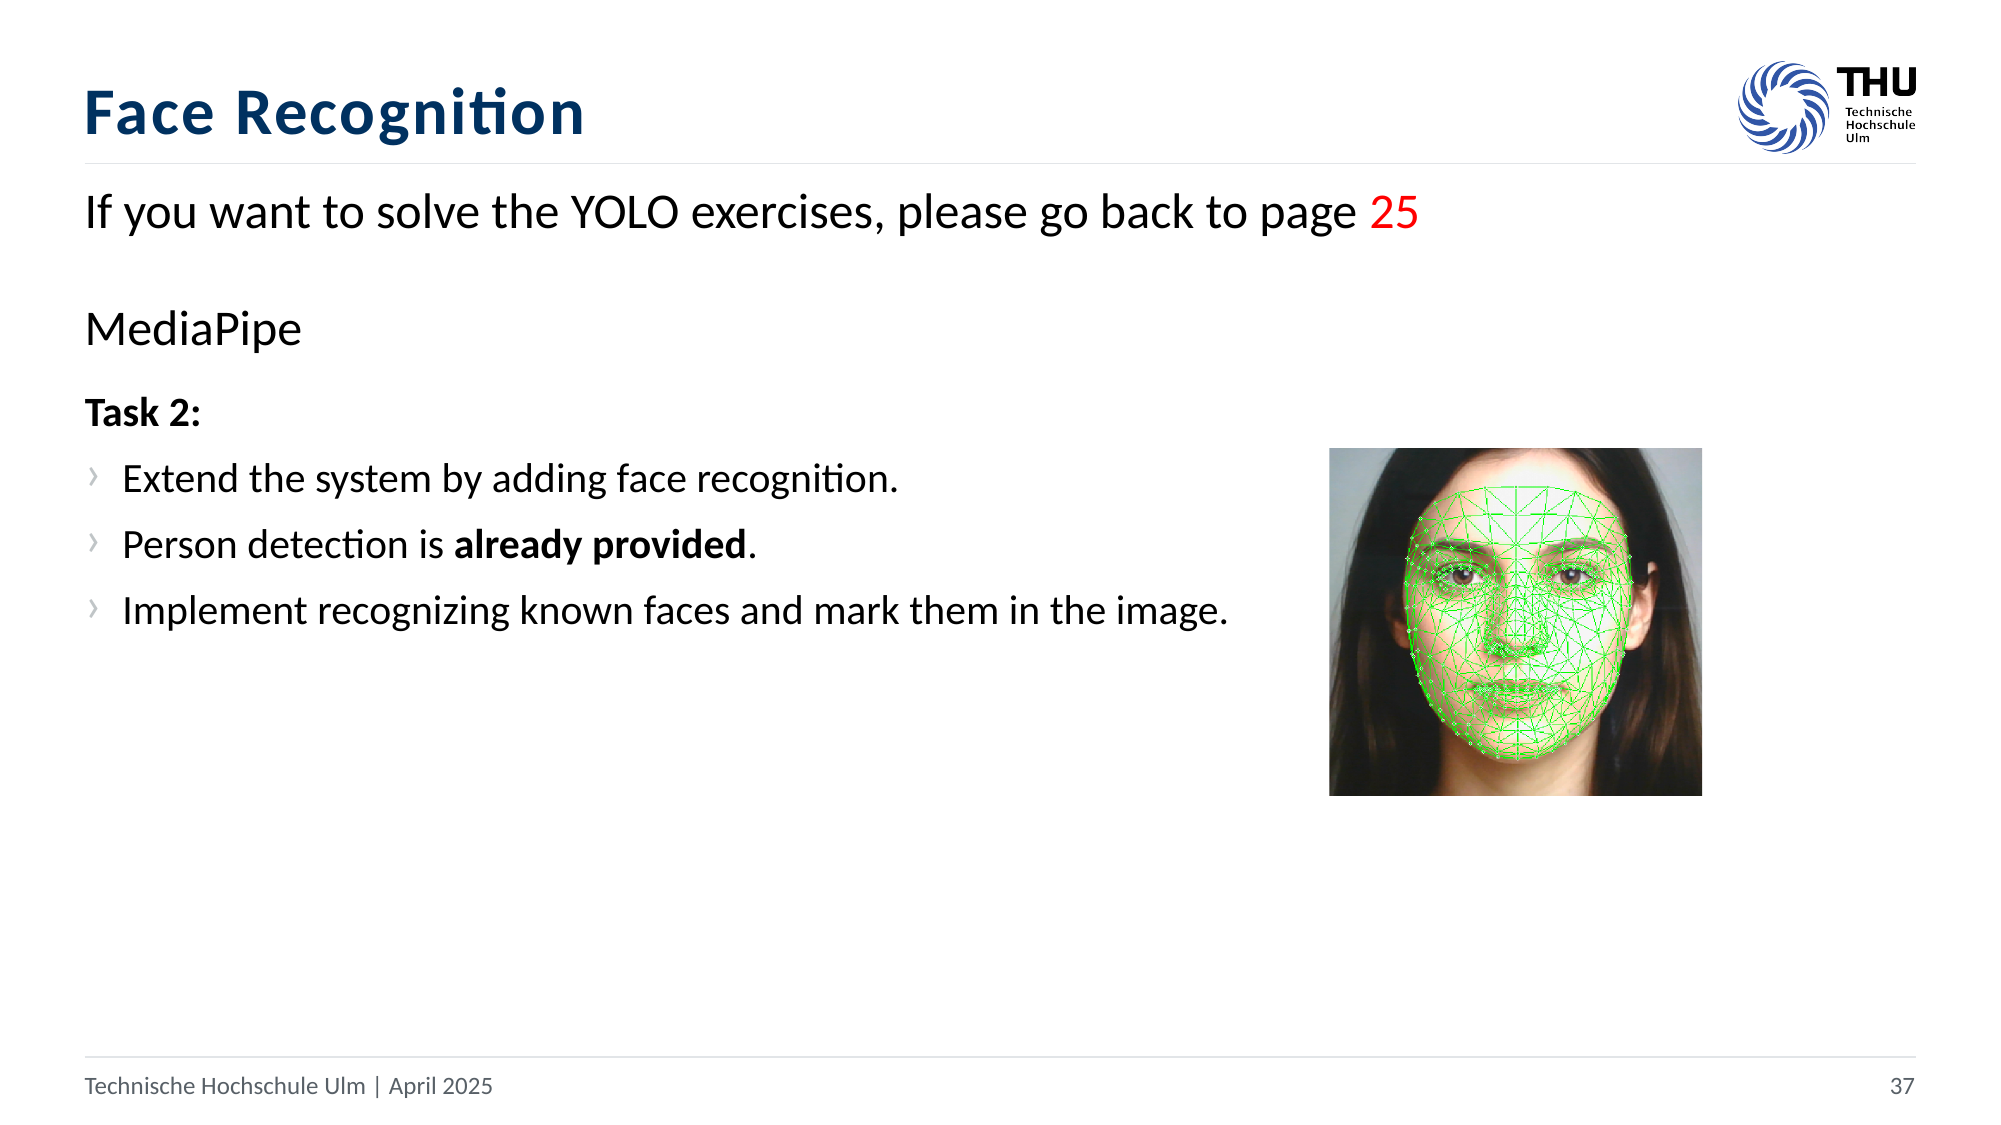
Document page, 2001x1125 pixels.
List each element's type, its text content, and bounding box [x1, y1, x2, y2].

picture [1738, 61, 1916, 154]
list MediaPipe [84, 282, 1000, 378]
list Task 2: Extend the system by adding face recognition. Person detection is already provided. Implement recognizing known faces and mark them in the image. [84, 390, 1893, 1014]
text_box If you want to solve the YOLO exercises, please go back to page 25 [84, 164, 1916, 260]
title Face Recognition [84, 72, 1751, 154]
picture [1329, 448, 1703, 796]
footer Technische Hochschule Ulm | April 2025 [84, 1072, 1666, 1096]
